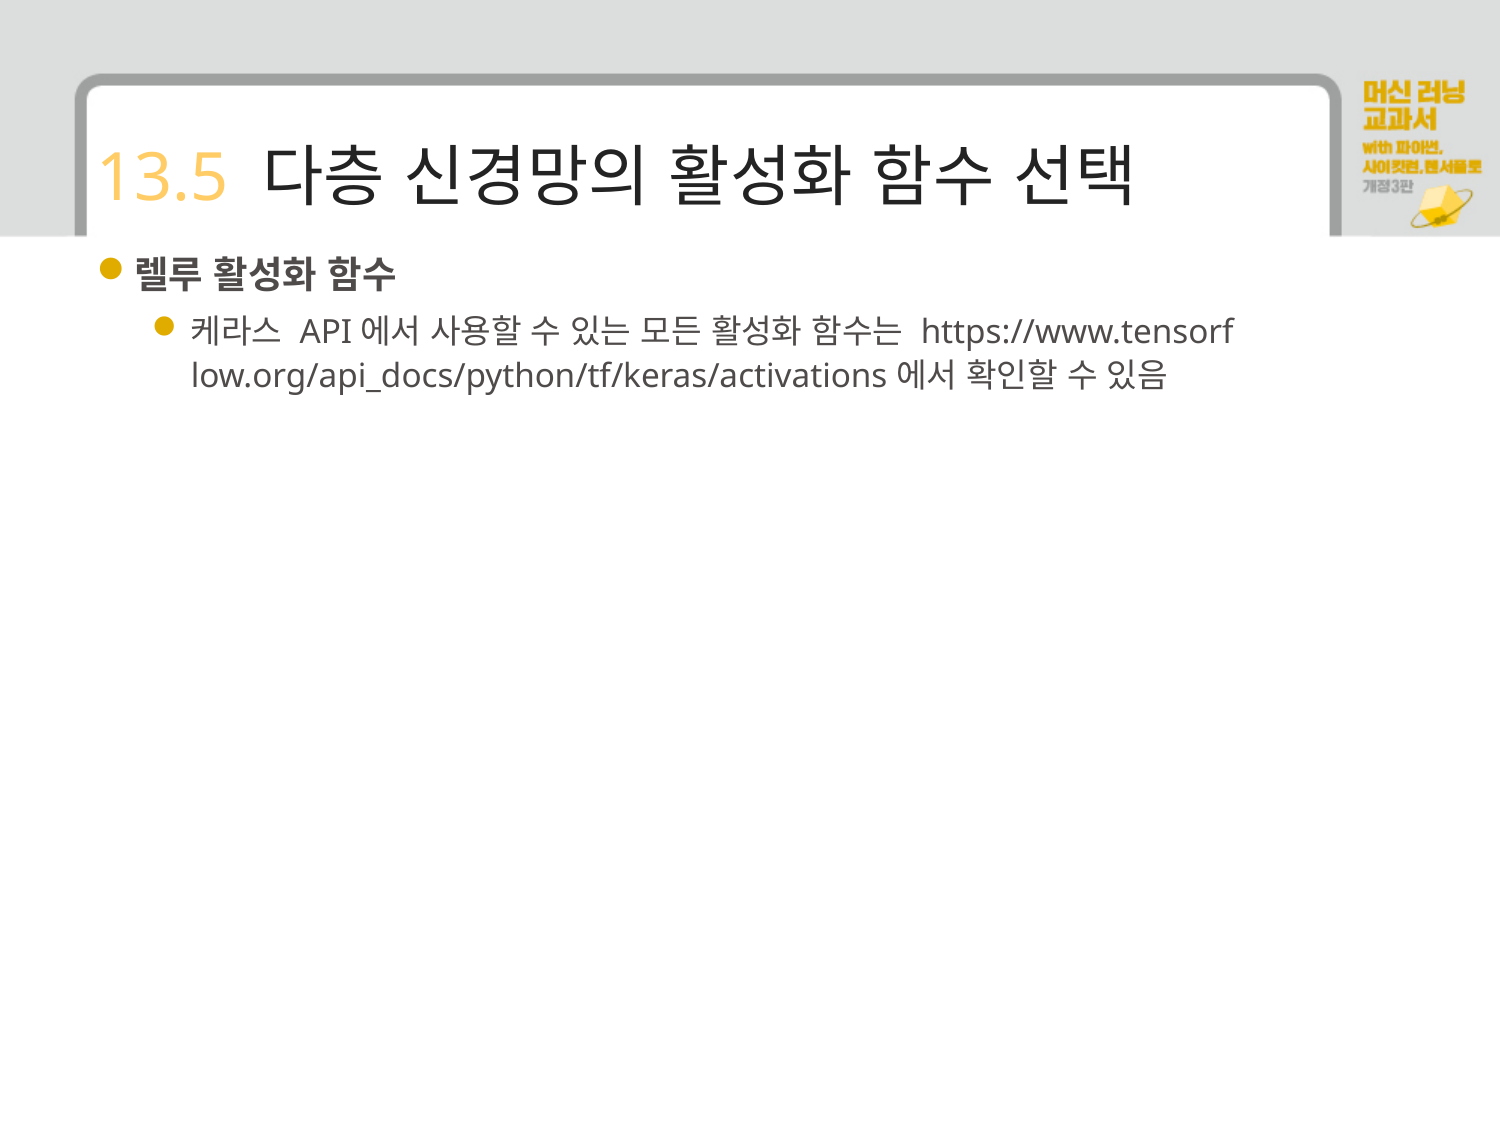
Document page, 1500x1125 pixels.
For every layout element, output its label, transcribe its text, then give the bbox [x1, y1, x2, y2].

picture [0, 0, 1500, 1125]
title 13.5 다층 신경망의 활성화 함수 선택 [81, 90, 1412, 222]
list 렐루 활성화 함수 케라스 API에서 사용할 수 있는 모든 활성화 함수는 https://www.tensorf low.org/api_docs/python/tf/keras/activations에서 확인할 수 있음 [81, 239, 1412, 1054]
